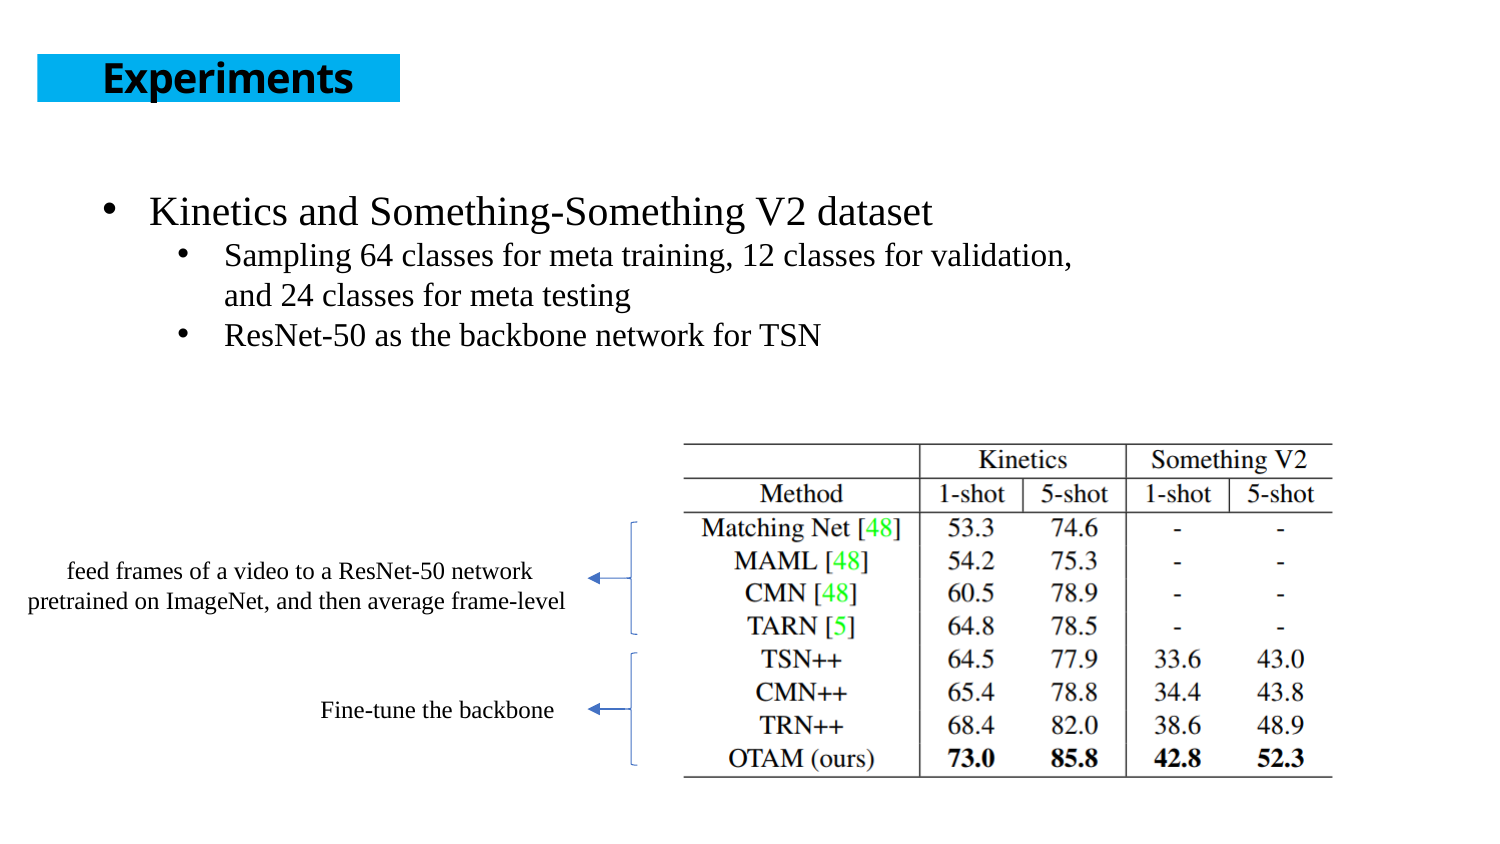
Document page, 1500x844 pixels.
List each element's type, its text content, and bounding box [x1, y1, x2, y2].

text_box Kinetics and Something-Something V2 dataset Sampling 64 classes for meta training, 12 classes for validation, and 24 classes for meta testing ResNet-50 as the backbone network for TSN [87, 175, 1413, 441]
text_box [630, 652, 638, 686]
text_box [630, 731, 638, 766]
picture [674, 434, 1359, 802]
text_box feed frames of a video to a ResNet-50 network pretrained on ImageNet, and then average frame-level [12, 546, 588, 652]
text_box Fine-tune the backbone [150, 686, 674, 731]
text_box [625, 521, 638, 635]
text_box Experiments [37, 54, 400, 102]
